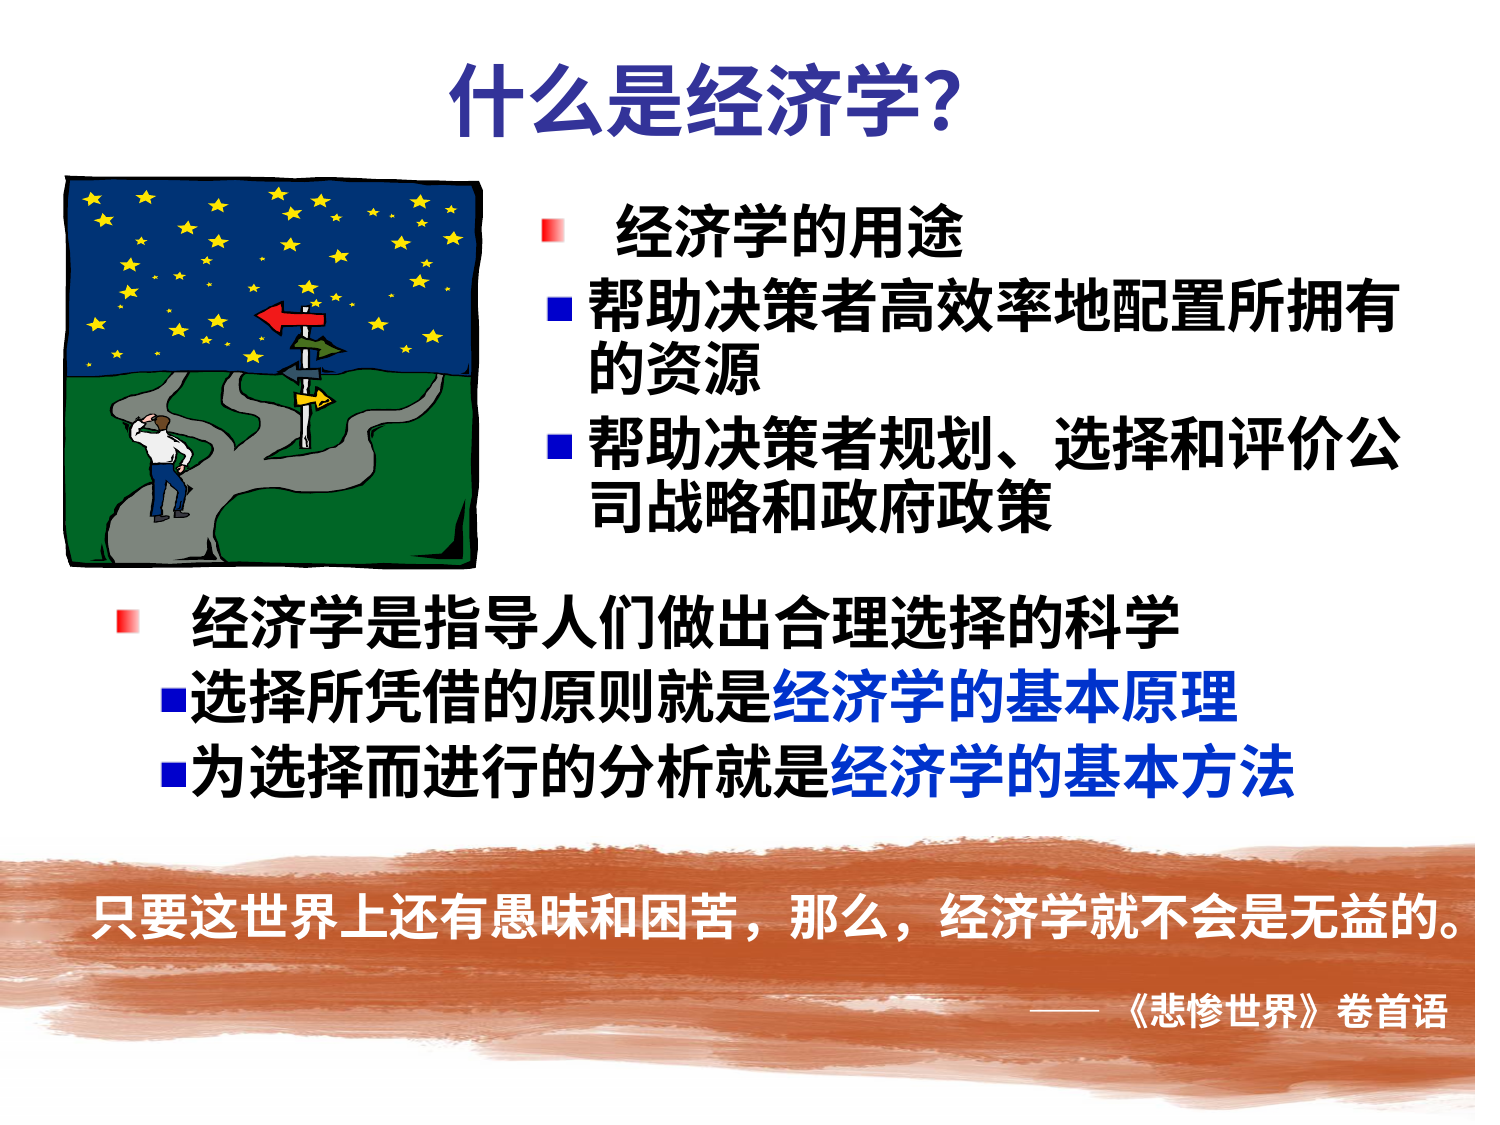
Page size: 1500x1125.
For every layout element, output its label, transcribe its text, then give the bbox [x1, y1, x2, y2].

picture [154, 681, 186, 712]
text_box 经济学是指导人们做出合理选择的科学 选择所凭借的原则就是经济学的基本原理 为选择而进行的分析就是经济学的基本方法 [99, 586, 1438, 814]
text_box 什么是经济学？ [49, 24, 1400, 173]
picture [154, 755, 186, 787]
list 经济学的用途 帮助决策者高效率地配置所拥有的资源 帮助决策者规划、选择和评价公司战略和政府政策 [496, 195, 1465, 574]
picture [540, 290, 572, 321]
picture [115, 608, 142, 636]
picture [540, 427, 572, 459]
picture [0, 836, 1476, 1125]
picture [62, 172, 488, 574]
picture [540, 217, 567, 245]
